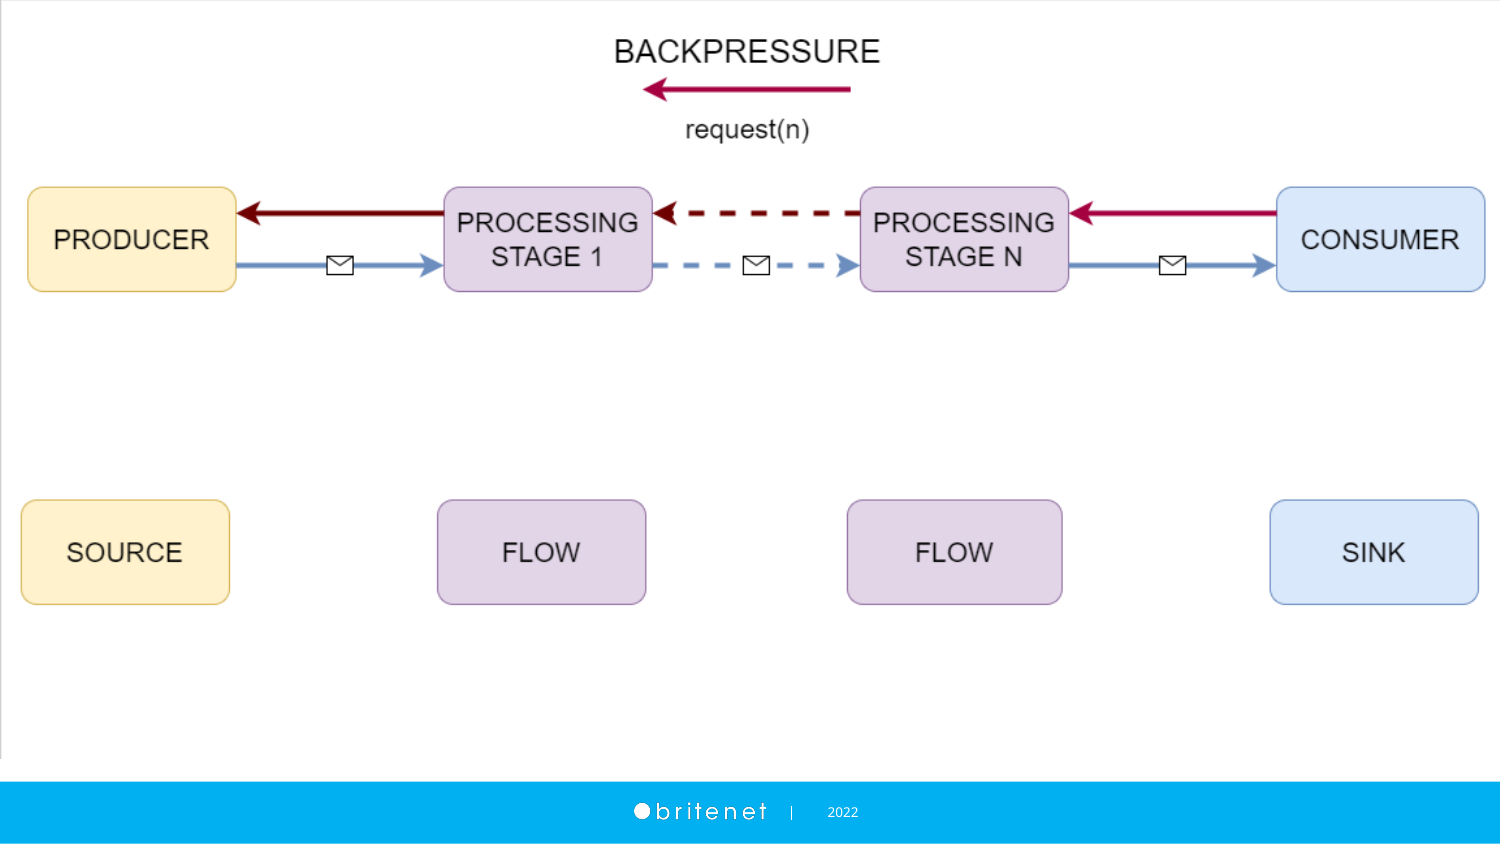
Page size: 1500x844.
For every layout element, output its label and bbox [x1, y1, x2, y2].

picture [635, 803, 649, 819]
picture [0, 0, 1500, 759]
